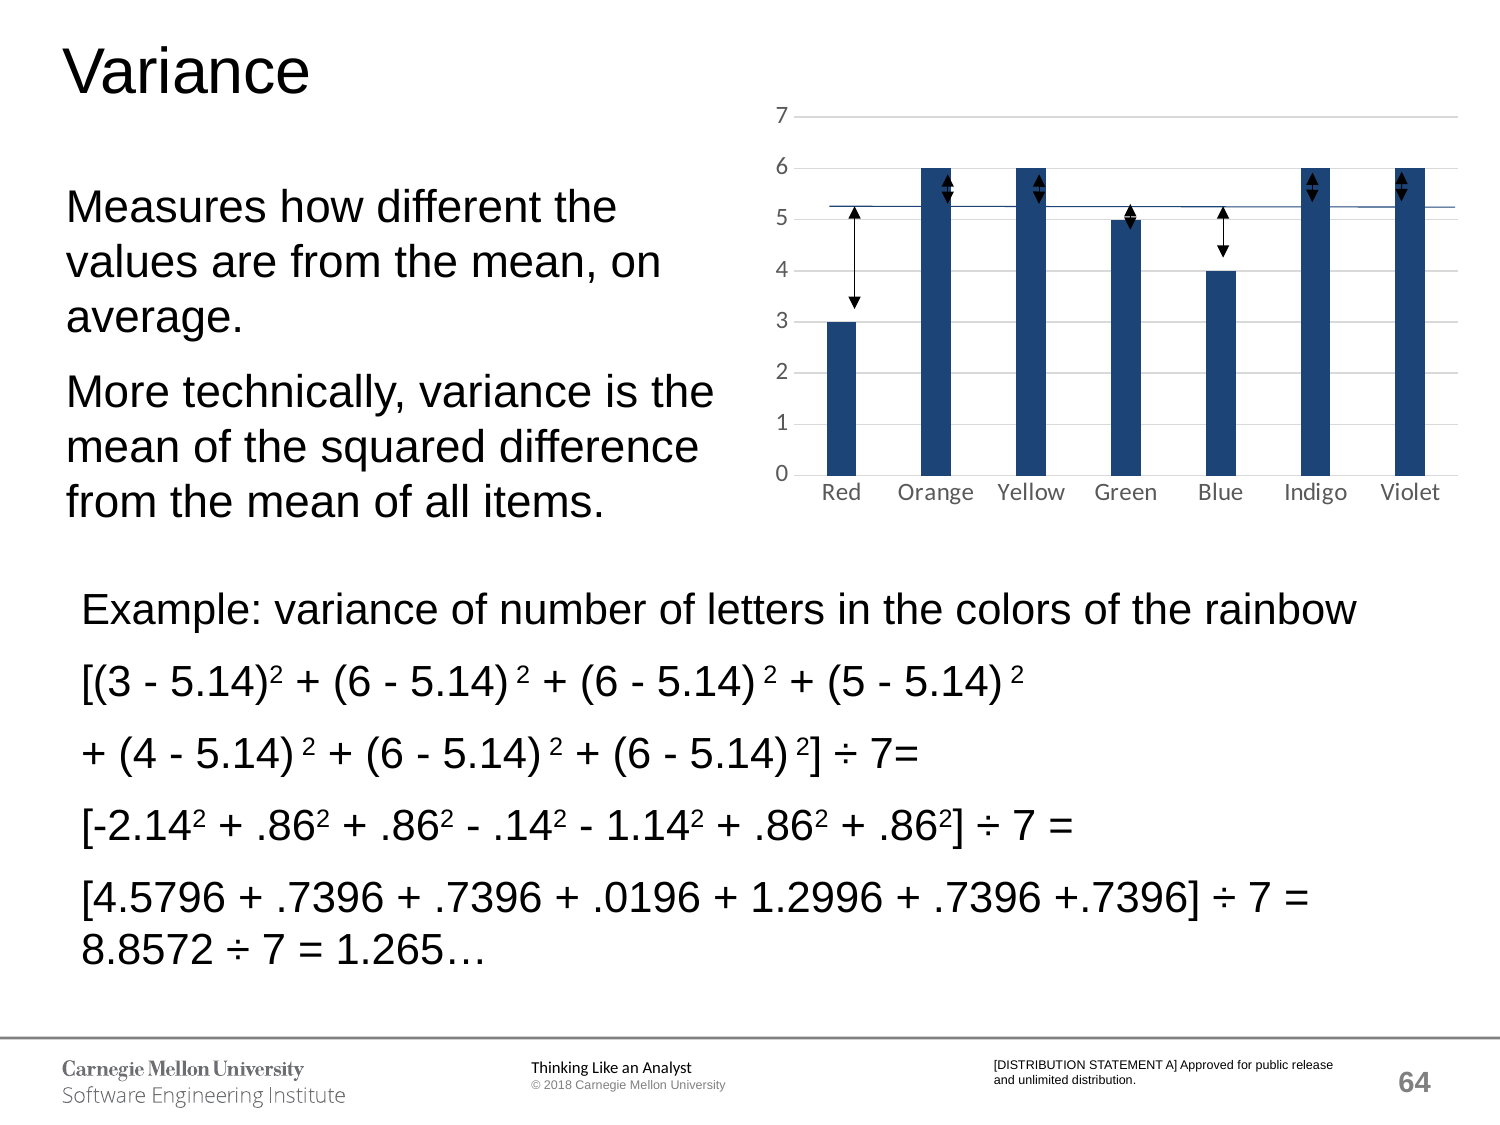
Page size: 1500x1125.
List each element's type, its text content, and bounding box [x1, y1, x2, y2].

chart [761, 96, 1472, 515]
text_box Measures how different the values are from the mean, on average. More technically, variance is the mean of the squared difference from the mean of all items. [65, 176, 738, 582]
text_box Example: variance of number of letters in the colors of the rainbow [(3 - 5.14)2 + (6 - 5.14) 2 + (6 - 5.14) 2 + (5 - 5.14) 2 + (4 - 5.14) 2 + (6 - 5.14) 2 + (6 - 5.14) 2] ÷ 7= [-2.142 + .862 + .862 - .142 - 1.142 + .862 + .862] ÷ 7 = [4.5796 + .7396 + .7396 + .0196 + 1.2996 + .7396 +.7396] ÷ 7 = 8.8572 ÷ 7 = 1.265… [66, 573, 1432, 987]
title Variance [62, 37, 1338, 182]
